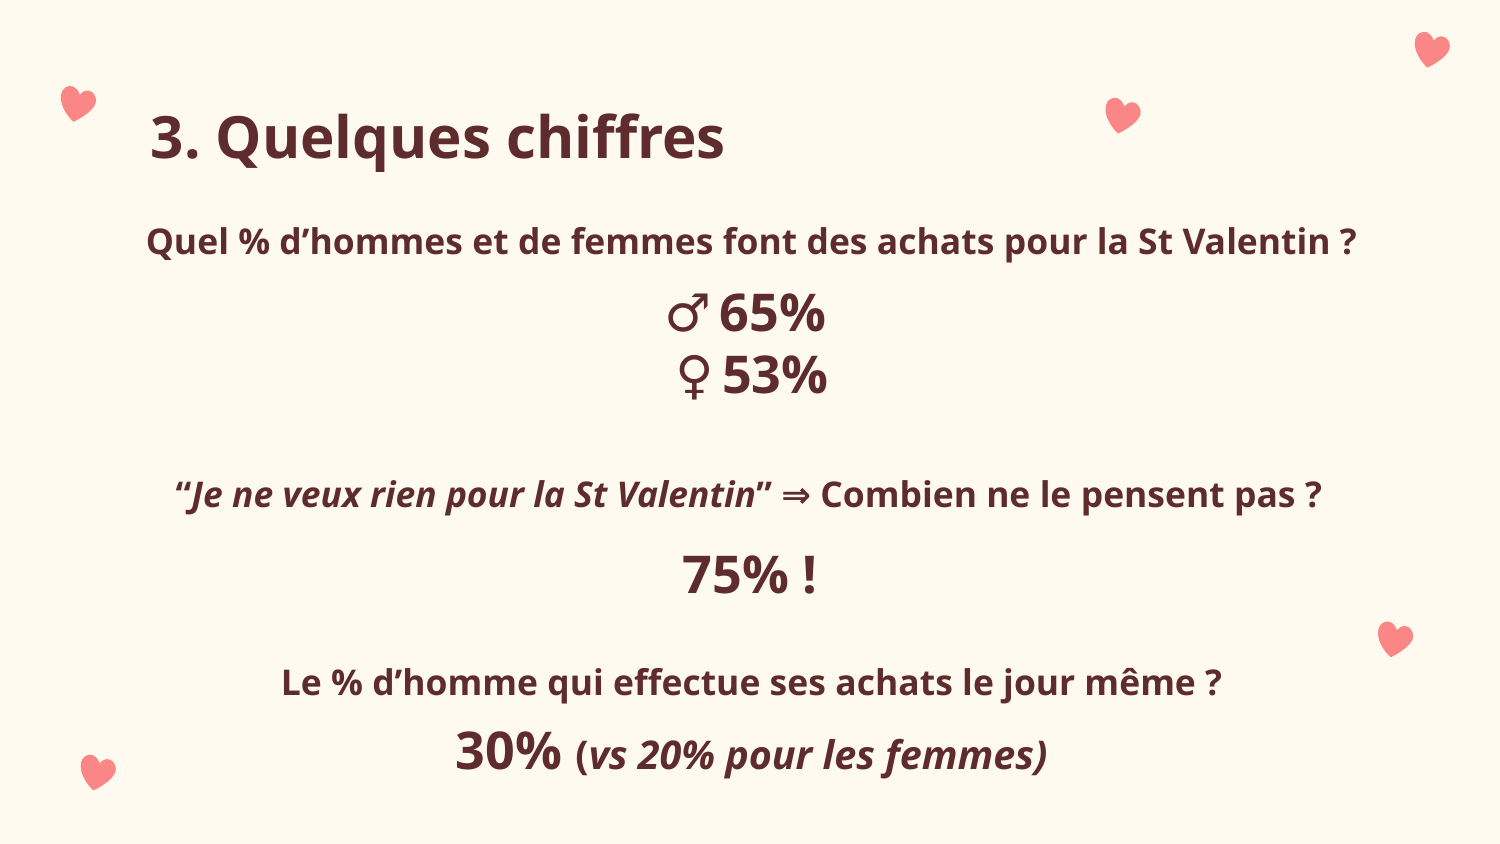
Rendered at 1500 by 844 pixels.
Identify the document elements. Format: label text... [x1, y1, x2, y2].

text_box 75% ! [100, 526, 1400, 608]
text_box Le % d’homme qui effectue ses achats le jour même ? [102, 645, 1401, 702]
text_box [1414, 31, 1450, 68]
text_box Quel % d’hommes et de femmes font des achats pour la St Valentin ? [102, 203, 1401, 264]
text_box [60, 86, 96, 122]
text_box ♂ 65% ♀ 53% [102, 264, 1401, 423]
text_box “Je ne veux rien pour la St Valentin” ⇒ Combien ne le pensent pas ? [99, 457, 1399, 527]
title 3. Quelques chiffres [135, 85, 1377, 180]
text_box [80, 754, 115, 791]
text_box [1378, 621, 1414, 652]
text_box 30% (vs 20% pour les femmes) [102, 702, 1401, 773]
